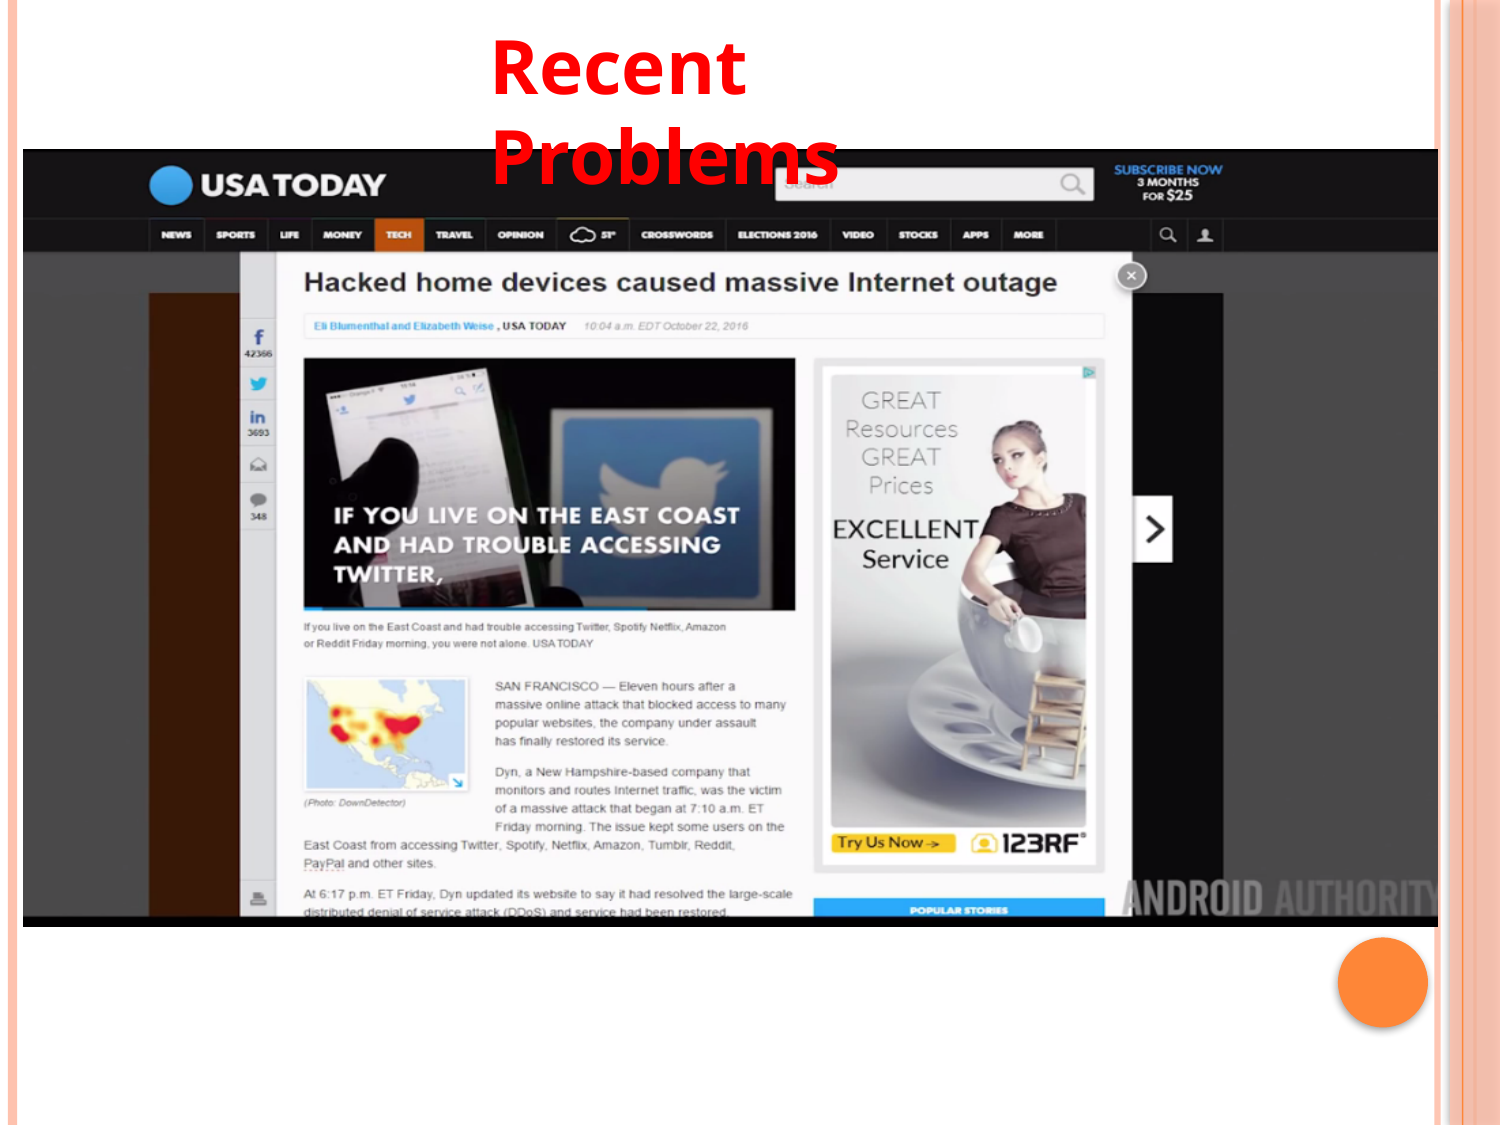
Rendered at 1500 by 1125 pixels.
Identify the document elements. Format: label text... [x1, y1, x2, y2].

text_box Recent Problems [474, 12, 1100, 146]
picture [23, 149, 1438, 927]
